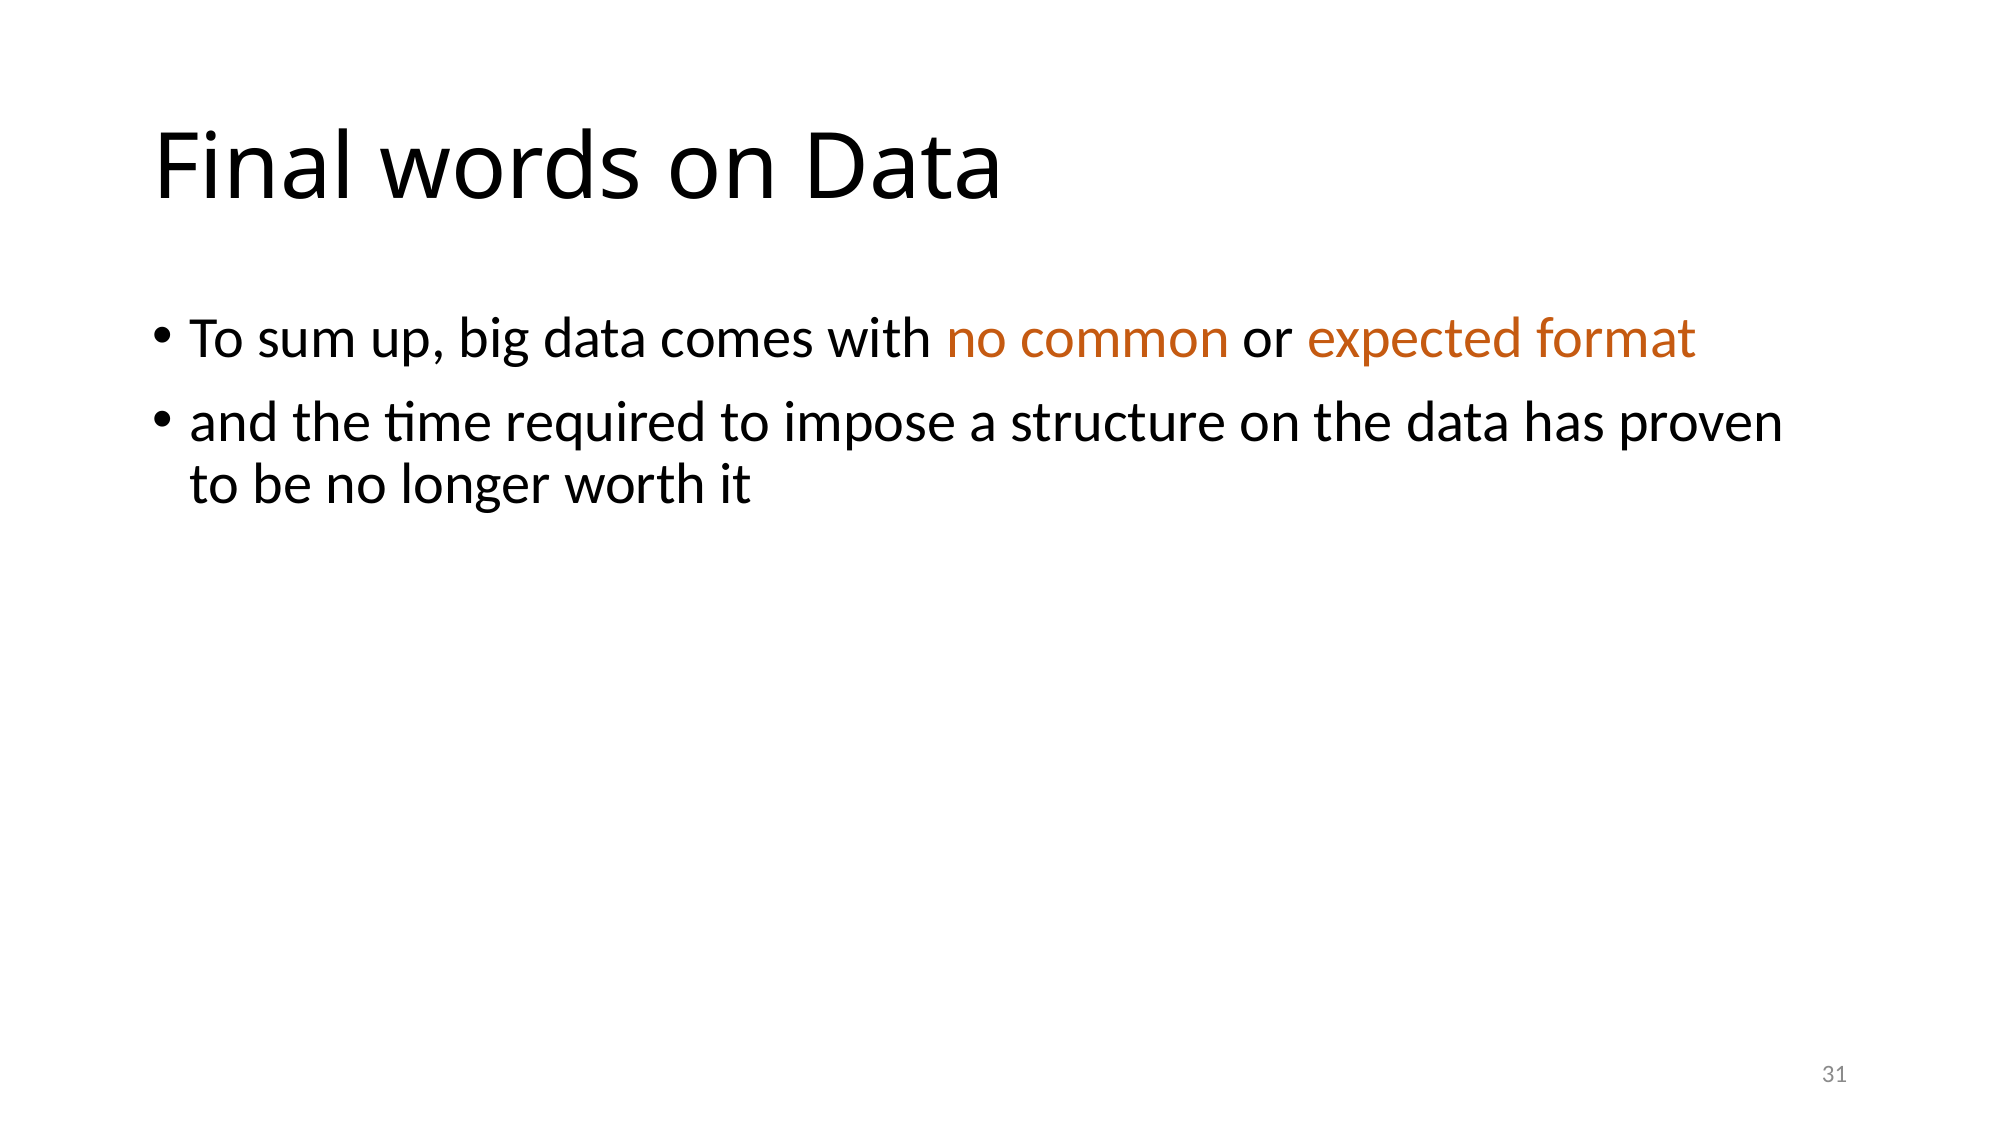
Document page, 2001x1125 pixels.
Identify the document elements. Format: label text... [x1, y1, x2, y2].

title Final words on Data [137, 59, 1863, 278]
list To sum up, big data comes with no common or expected format and the time required to impose a structure on the data has proven to be no longer worth it [137, 299, 1863, 1014]
slide_number 31 [1412, 1042, 1863, 1103]
